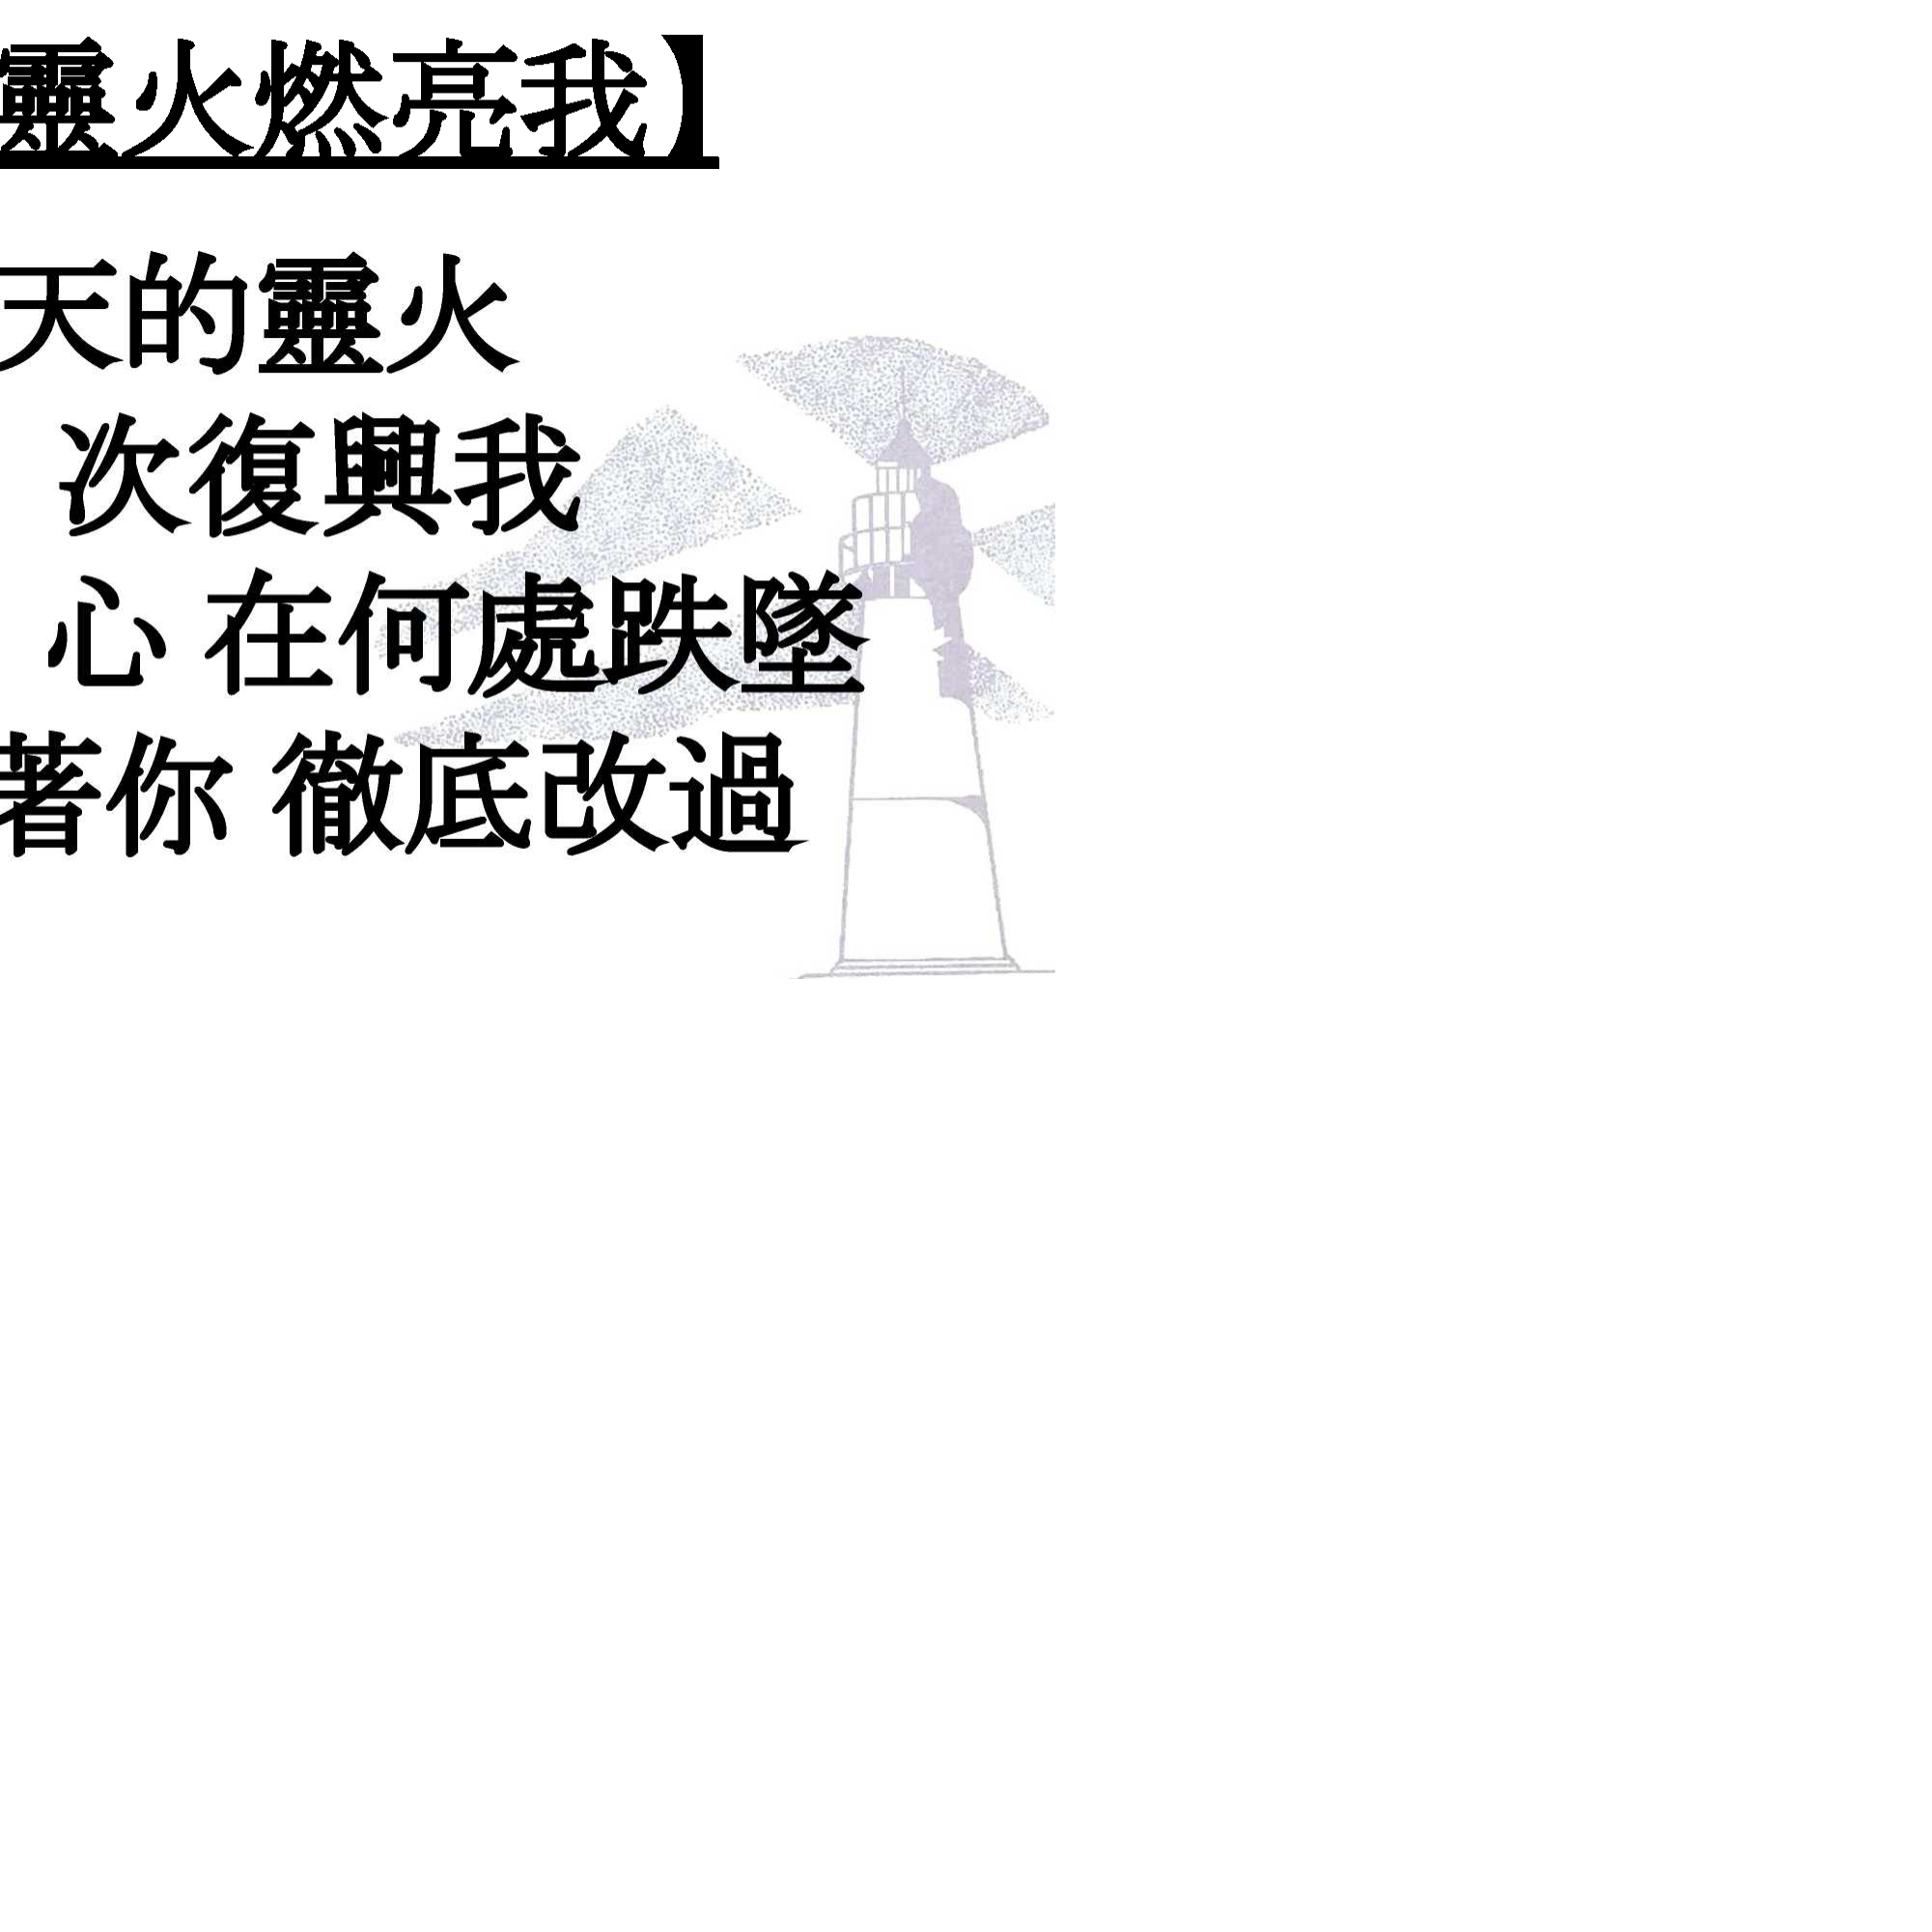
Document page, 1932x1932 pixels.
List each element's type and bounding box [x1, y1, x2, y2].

picture [0, 250, 1056, 979]
picture [0, 34, 719, 171]
